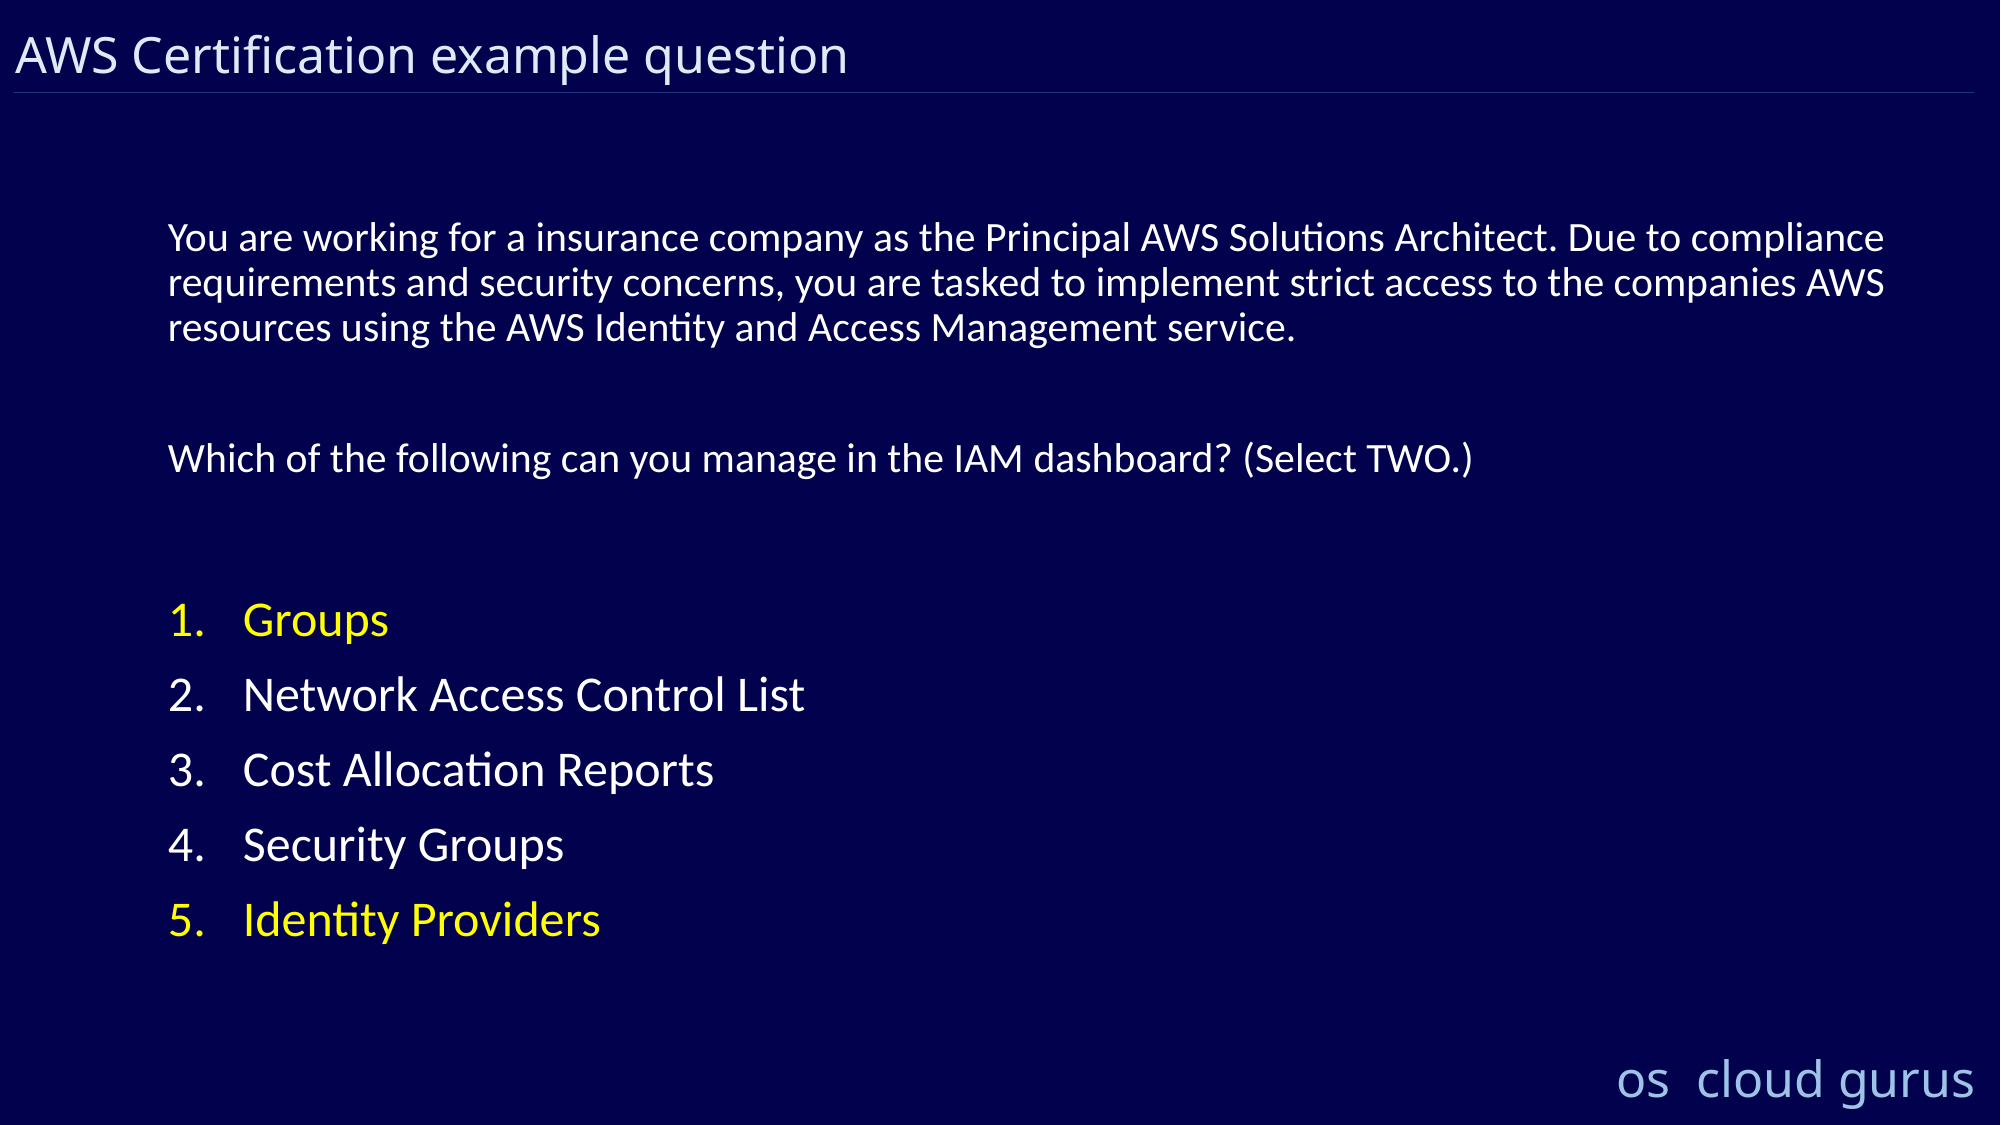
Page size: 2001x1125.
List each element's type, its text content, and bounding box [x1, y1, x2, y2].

text_box Groups Network Access Control List Cost Allocation Reports Security Groups Identity Providers [152, 586, 1878, 1092]
list You are working for a insurance company as the Principal AWS Solutions Architect. Due to compliance requirements and security concerns, you are tasked to implement strict access to the companies AWS resources using the AWS Identity and Access Management service. Which of the following can you manage in the IAM dashboard? (Select TWO.) [153, 207, 1913, 516]
text_box os cloud gurus [1592, 1039, 2000, 1115]
text_box AWS Certification example question [0, 0, 1261, 116]
